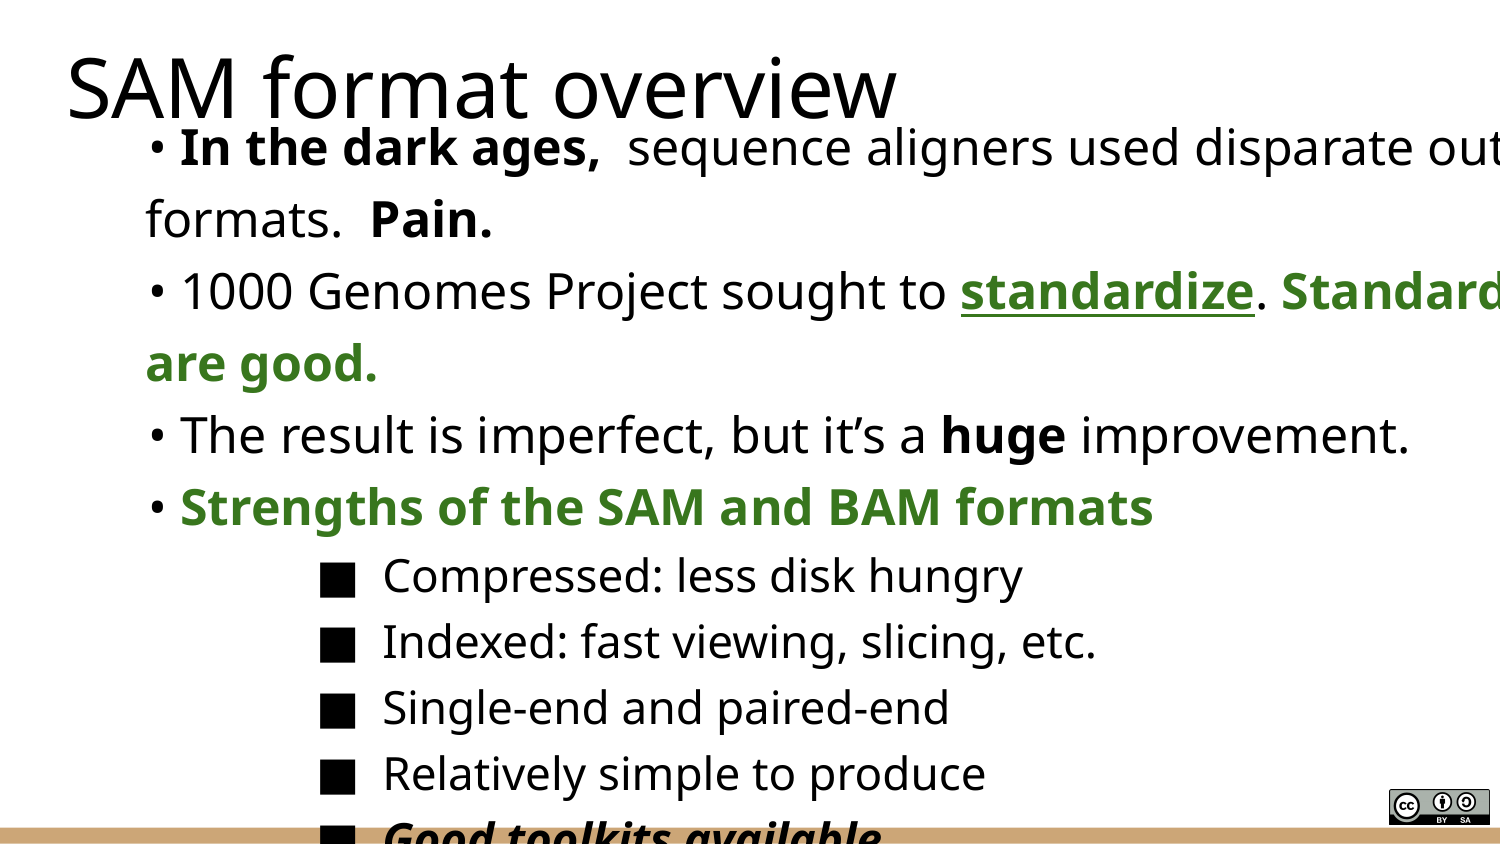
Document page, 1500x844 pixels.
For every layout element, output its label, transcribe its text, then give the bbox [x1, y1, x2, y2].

picture [1389, 807, 1490, 825]
title SAM format overview [51, 14, 1449, 151]
text_box In the dark ages, sequence aligners used disparate output formats. Pain. 1000 Genomes Project sought to standardize. Standards are good. The result is imperfect, but it’s a huge improvement. Strengths of the SAM and BAM formats Compressed: less disk hungry Indexed: fast viewing, slicing, etc. Single-end and paired-end Relatively simple to produce Good toolkits available [139, 163, 1500, 807]
